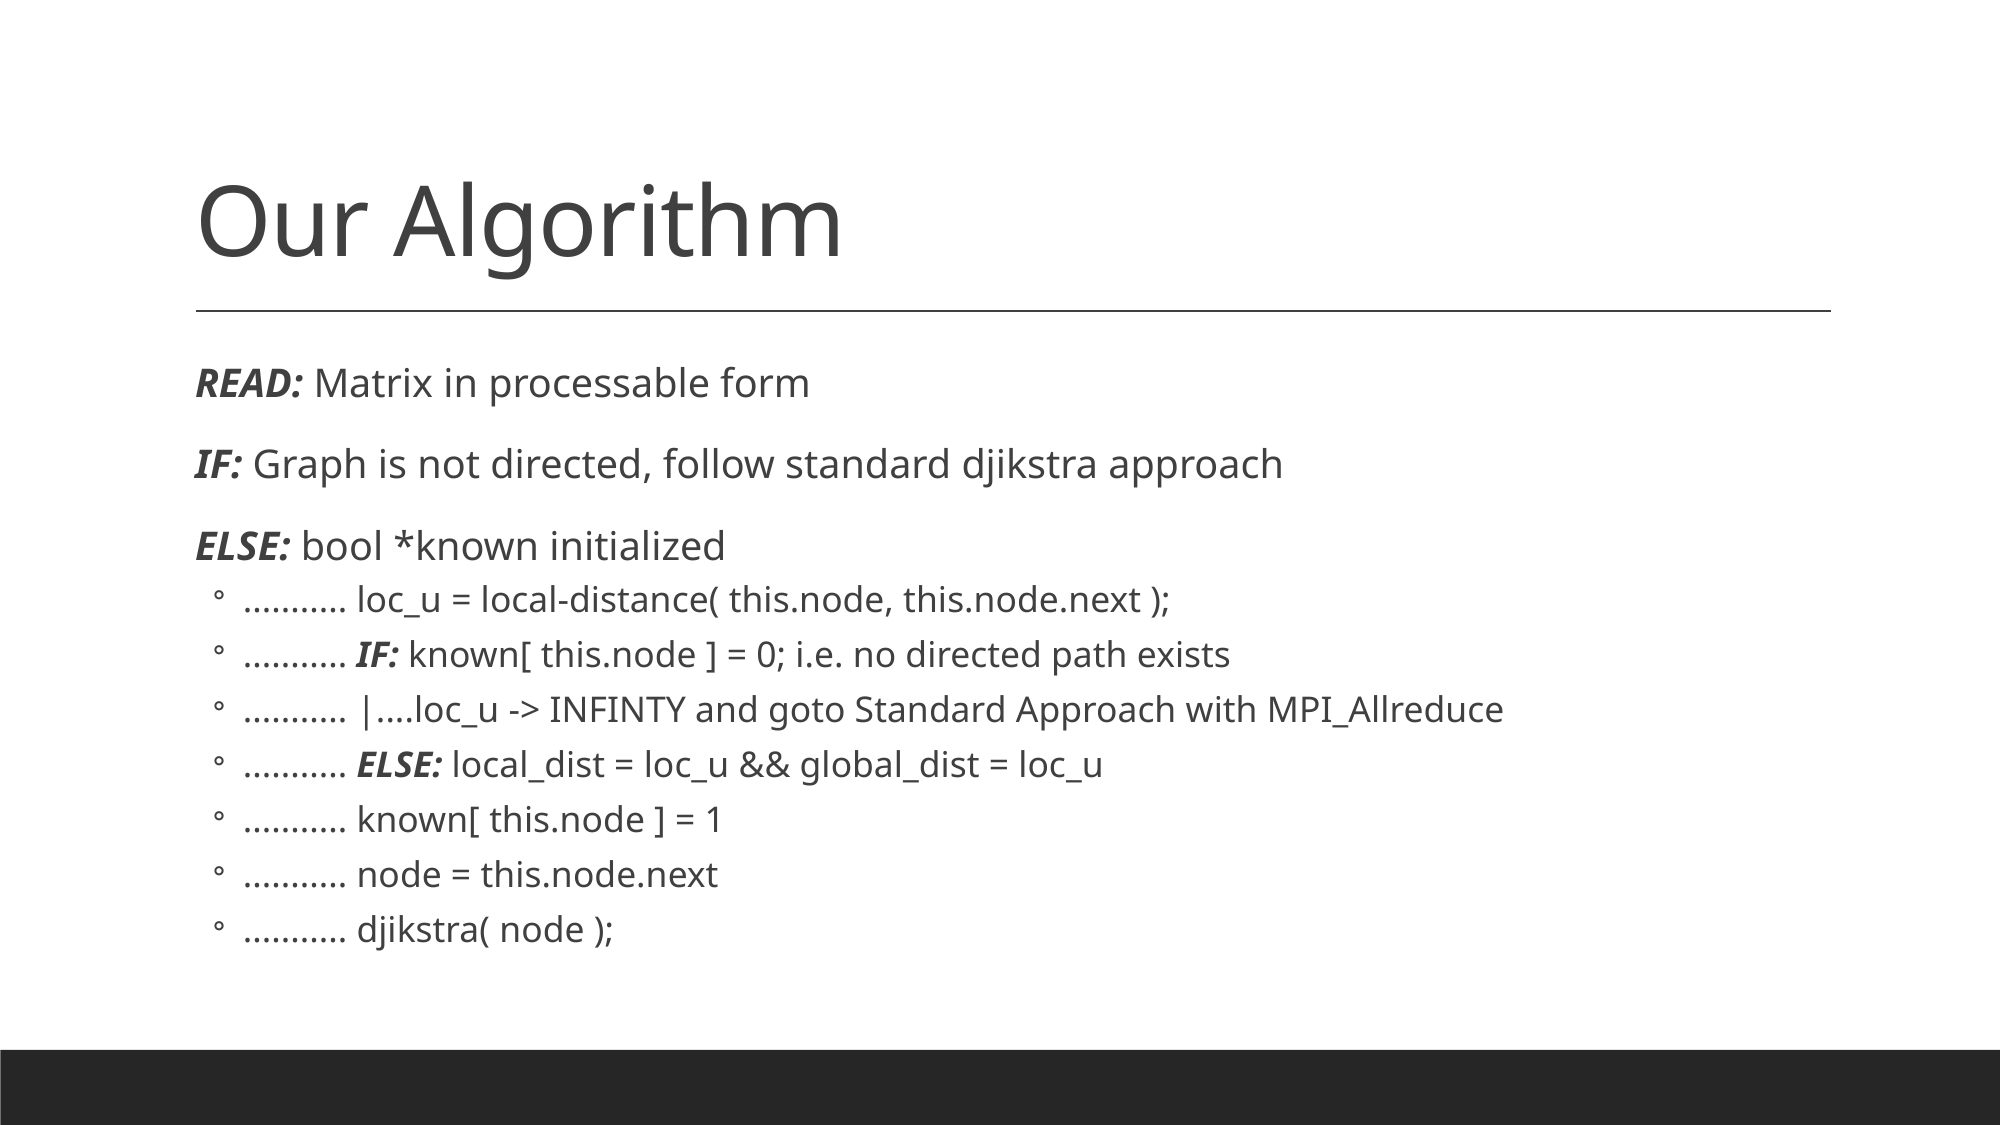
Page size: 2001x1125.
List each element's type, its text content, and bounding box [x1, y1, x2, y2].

list READ: Matrix in processable form IF: Graph is not directed, follow standard djikstra approach ELSE: bool *known initialized ........... loc_u = local-distance( this.node, this.node.next ); ........... IF: known[ this.node ] = 0; i.e. no directed path exists ........... |....loc_u -> INFINTY and goto Standard Approach with MPI_Allreduce ........... ELSE: local_dist = loc_u && global_dist = loc_u ........... known[ this.node ] = 1 ........... node = this.node.next ........... djikstra( node ); [180, 345, 1830, 963]
title Our Algorithm [180, 47, 1830, 285]
